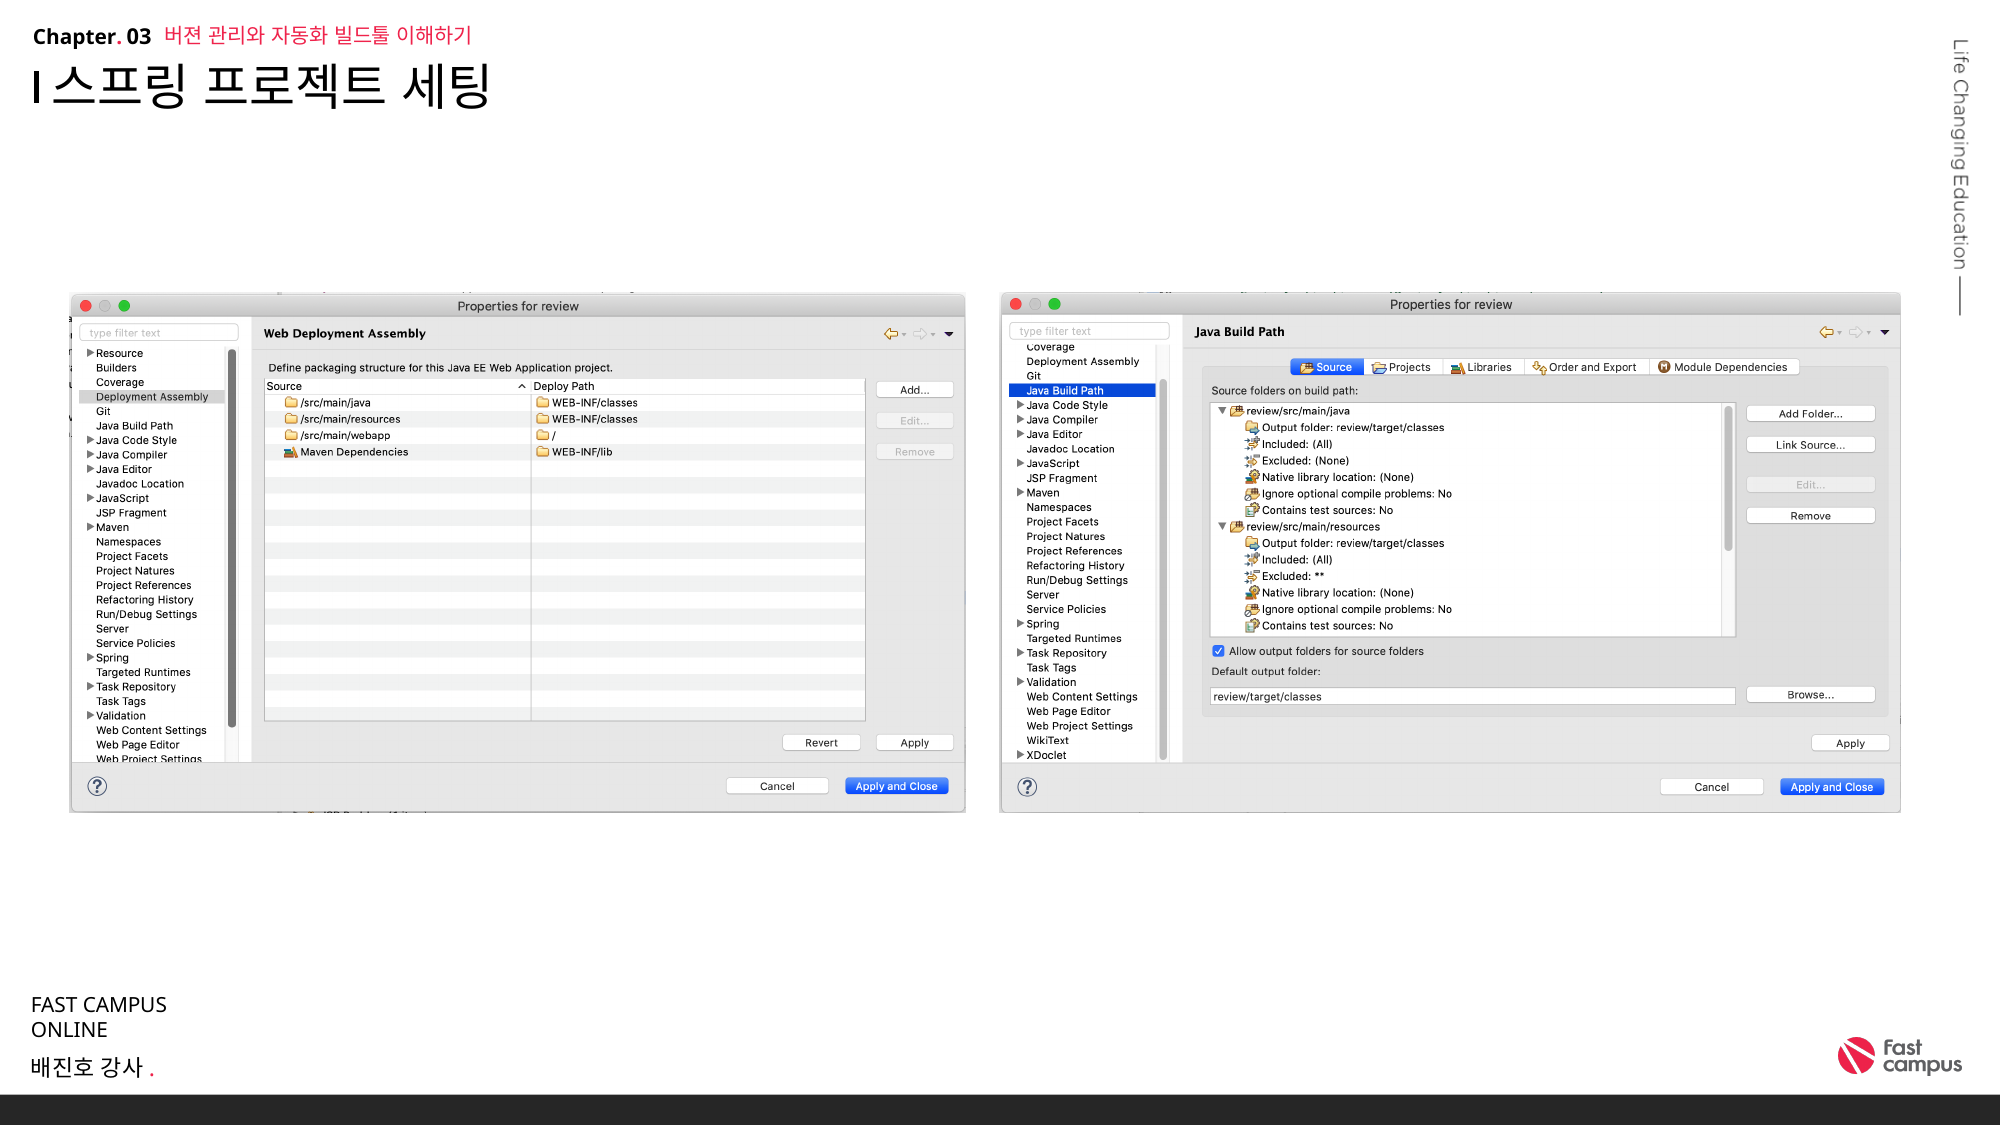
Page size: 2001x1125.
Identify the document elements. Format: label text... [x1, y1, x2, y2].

title 스프링 프로젝트 세팅 [36, 54, 1830, 111]
picture [1838, 1037, 1962, 1076]
picture [999, 292, 1901, 813]
picture [1942, 23, 1981, 316]
picture [69, 292, 966, 813]
list 버젼 관리와 자동화 빌드툴 이해하기 [150, 18, 552, 55]
list 03 [111, 18, 150, 55]
